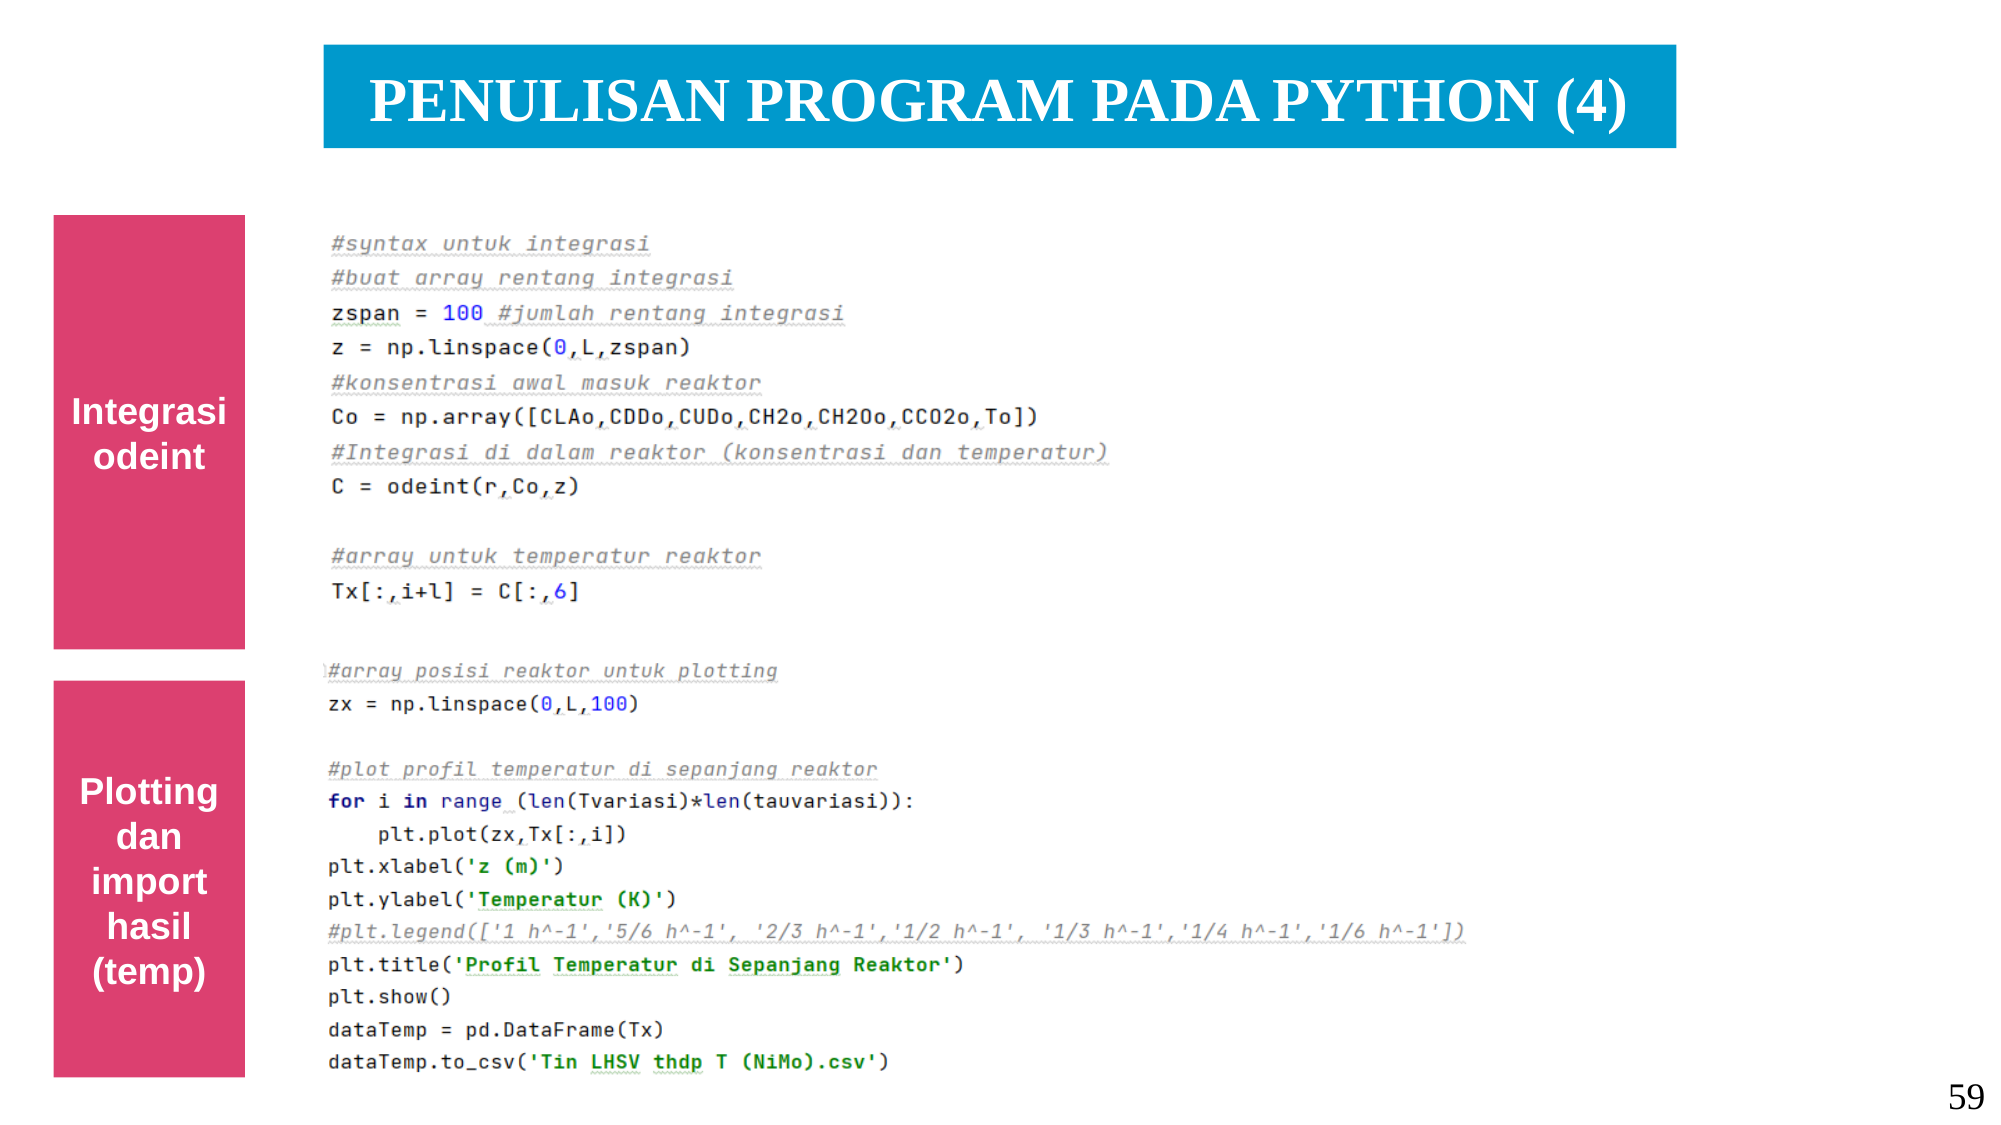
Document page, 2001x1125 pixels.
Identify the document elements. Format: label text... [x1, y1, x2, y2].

picture [323, 649, 1490, 1084]
picture [323, 214, 1118, 611]
text_box PENULISAN PROGRAM PADA PYTHON (4) [323, 44, 1677, 149]
text_box Plotting dan import hasil (temp) [53, 680, 246, 1078]
text_box Integrasi odeint [53, 214, 246, 650]
